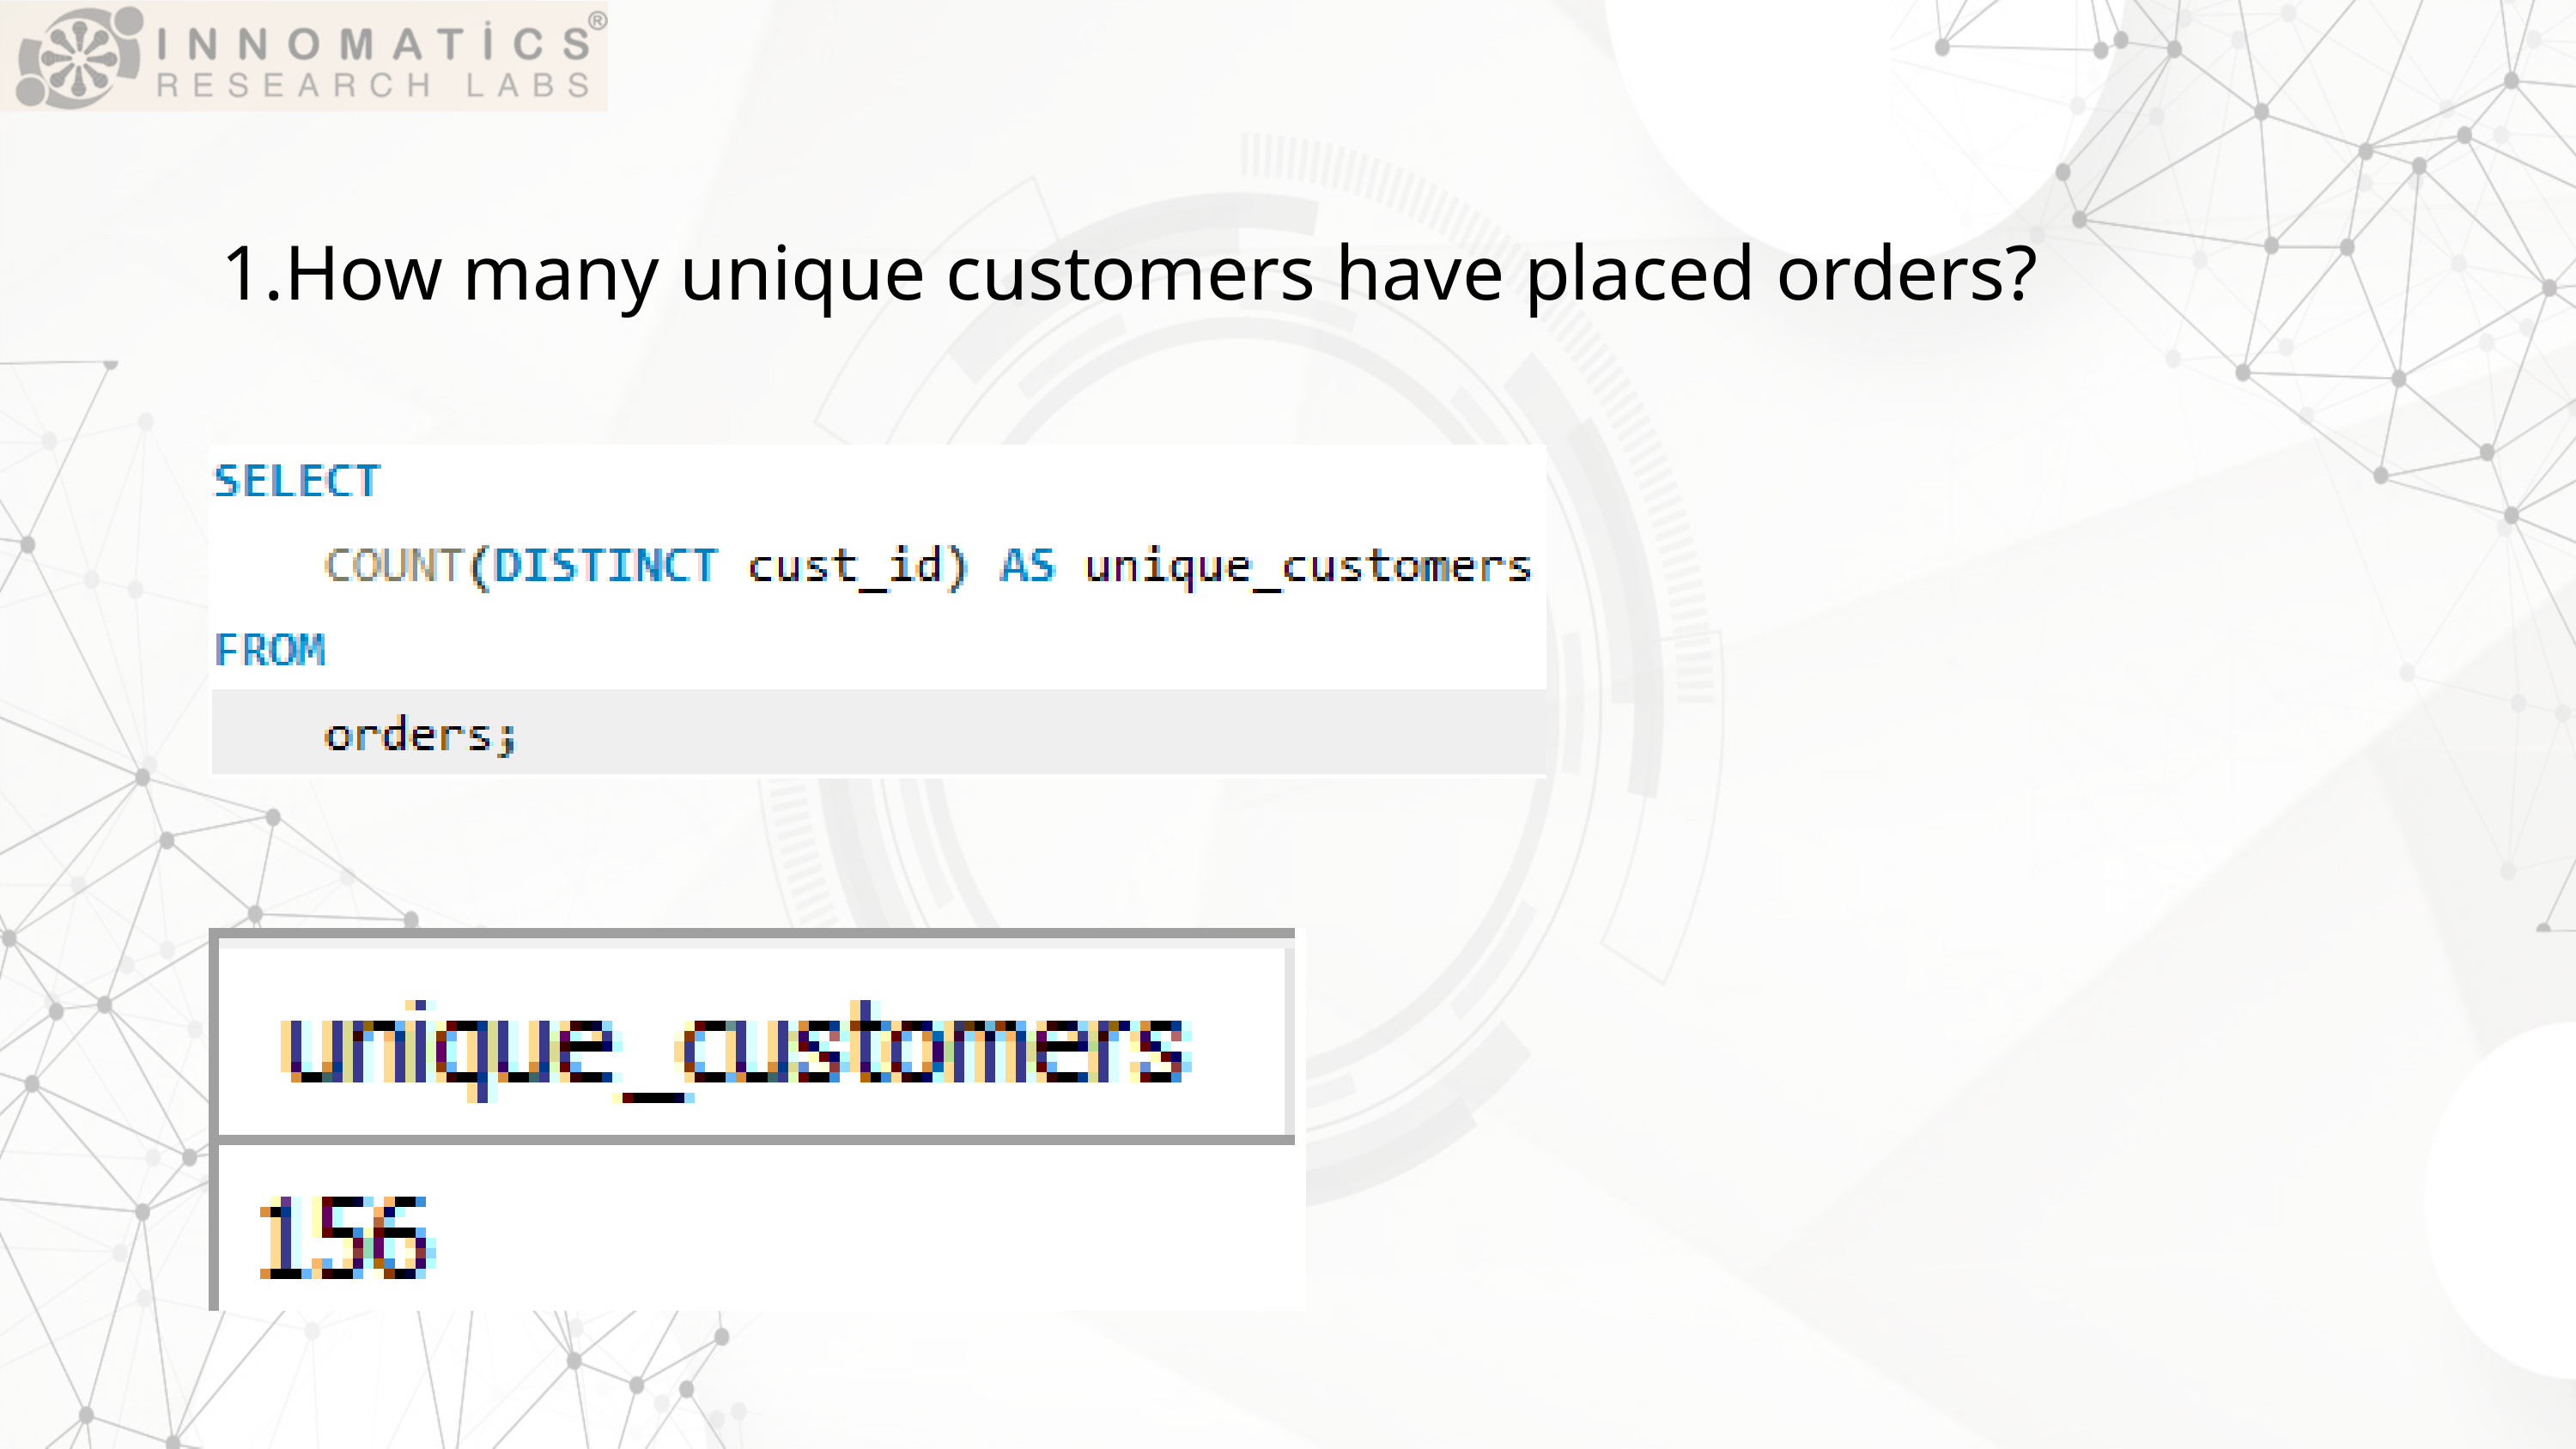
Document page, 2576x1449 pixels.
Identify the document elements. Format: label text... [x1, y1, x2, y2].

picture [209, 928, 1306, 1311]
picture [0, 1, 608, 112]
title 1.How many unique customers have placed orders? [0, 55, 2201, 391]
picture [209, 445, 1546, 779]
